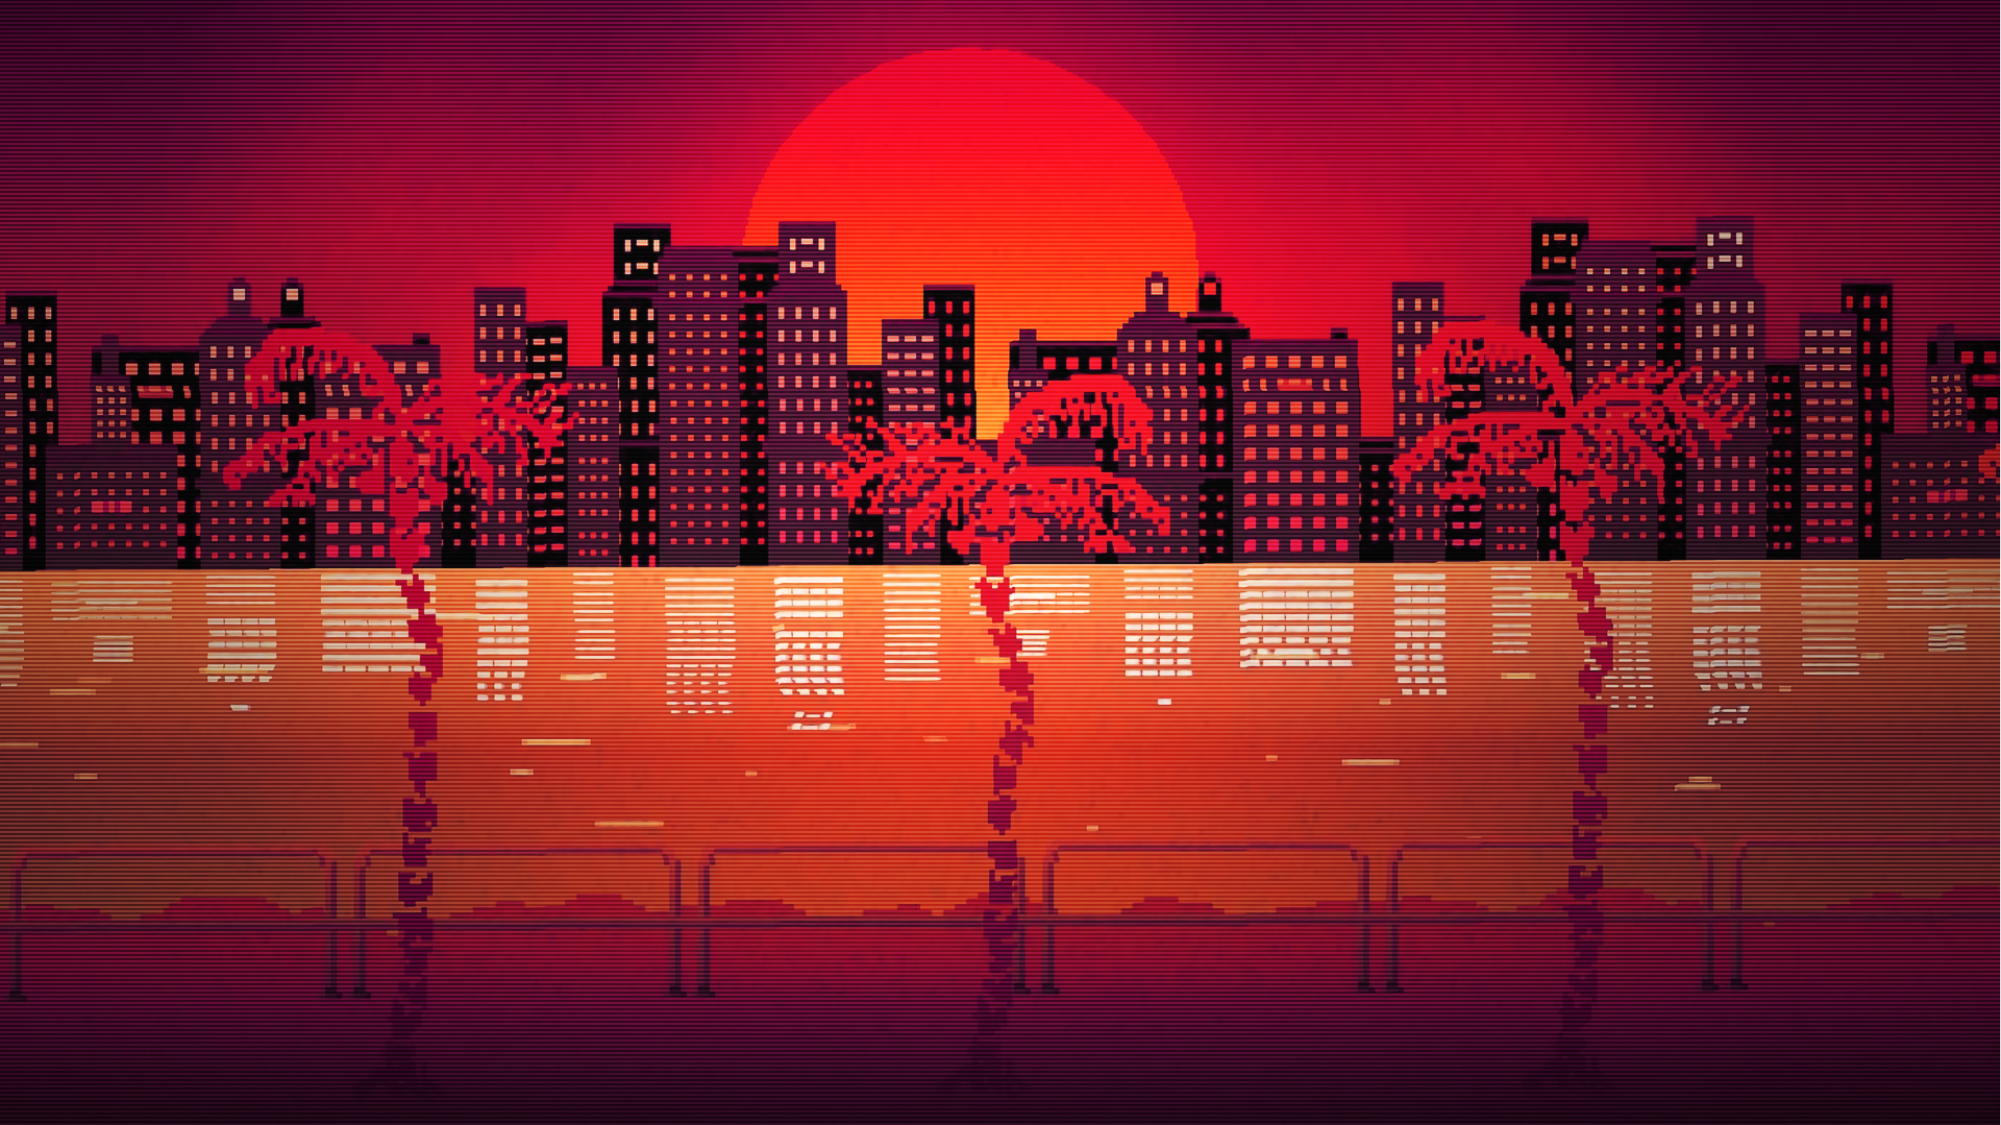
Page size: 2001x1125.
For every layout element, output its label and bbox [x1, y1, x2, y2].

title [189, 42, 1638, 589]
picture [0, 0, 2001, 1125]
